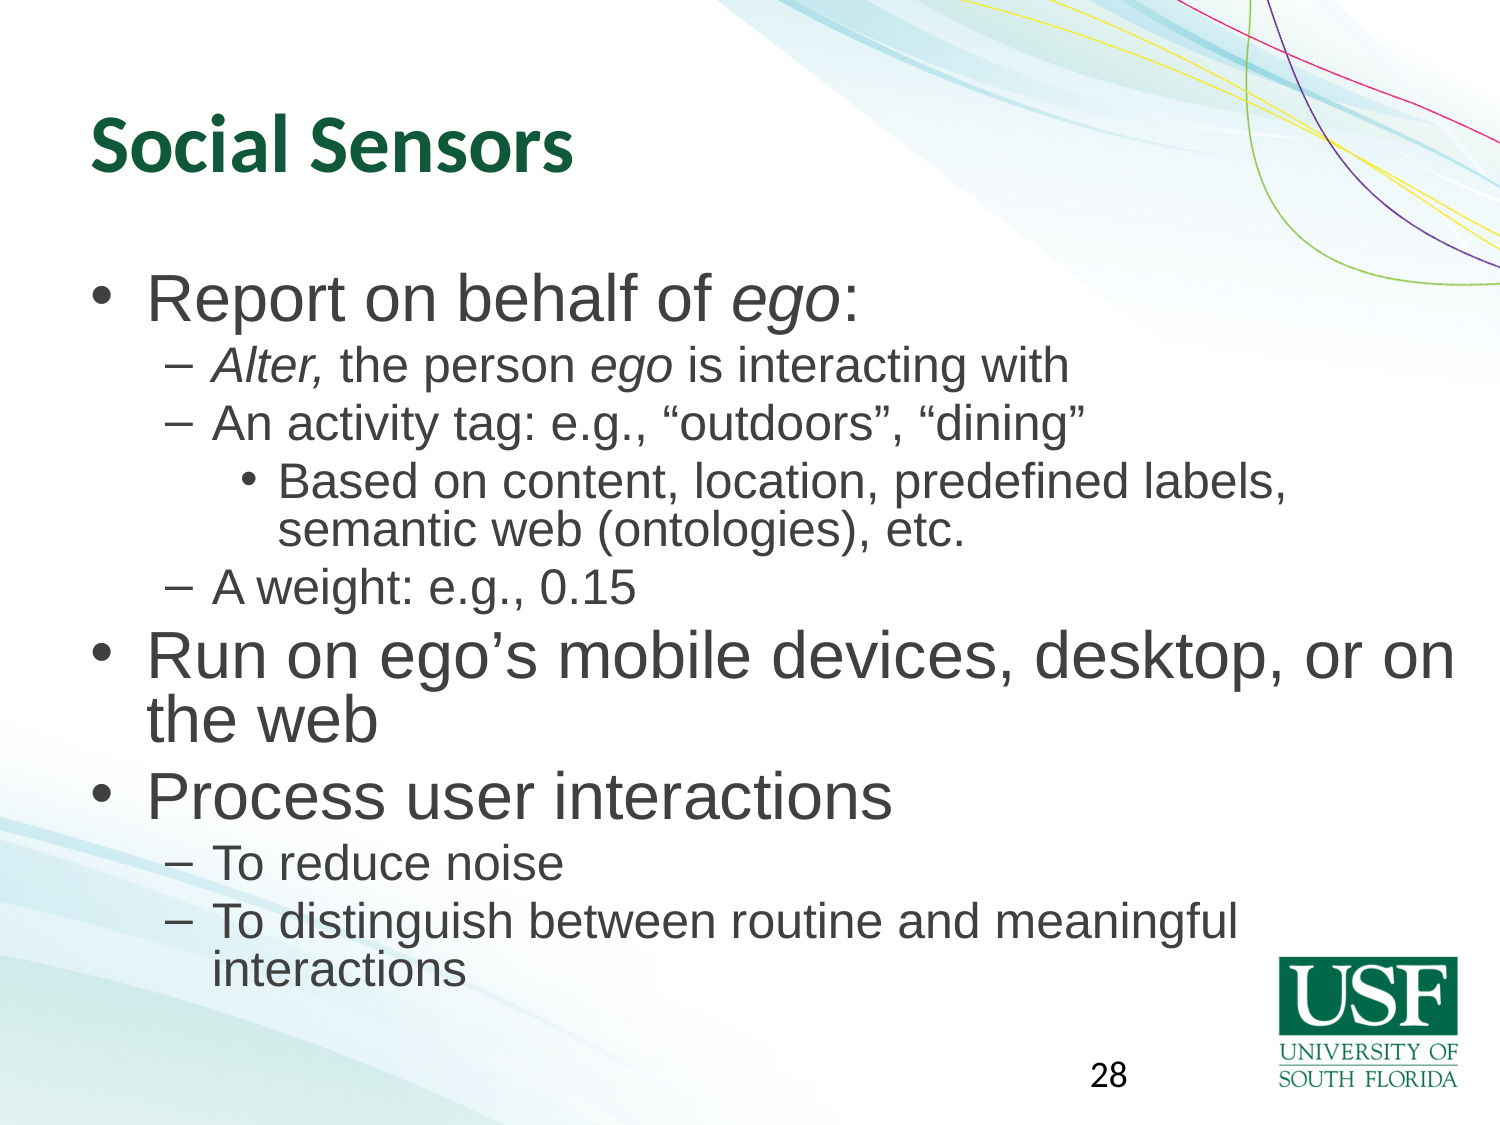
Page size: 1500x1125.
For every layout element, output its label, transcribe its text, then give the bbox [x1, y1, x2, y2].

title Social Sensors [75, 45, 1425, 233]
picture [0, 0, 1500, 1125]
slide_number 28 [1074, 1042, 1425, 1103]
list Report on behalf of ego: Alter, the person ego is interacting with An activity tag: e.g., “outdoors”, “dining” Based on content, location, predefined labels, semantic web (ontologies), etc. A weight: e.g., 0.15 Run on ego’s mobile devices, desktop, or on the web Process user interactions To reduce noise To distinguish between routine and meaningful interactions [75, 262, 1494, 1005]
